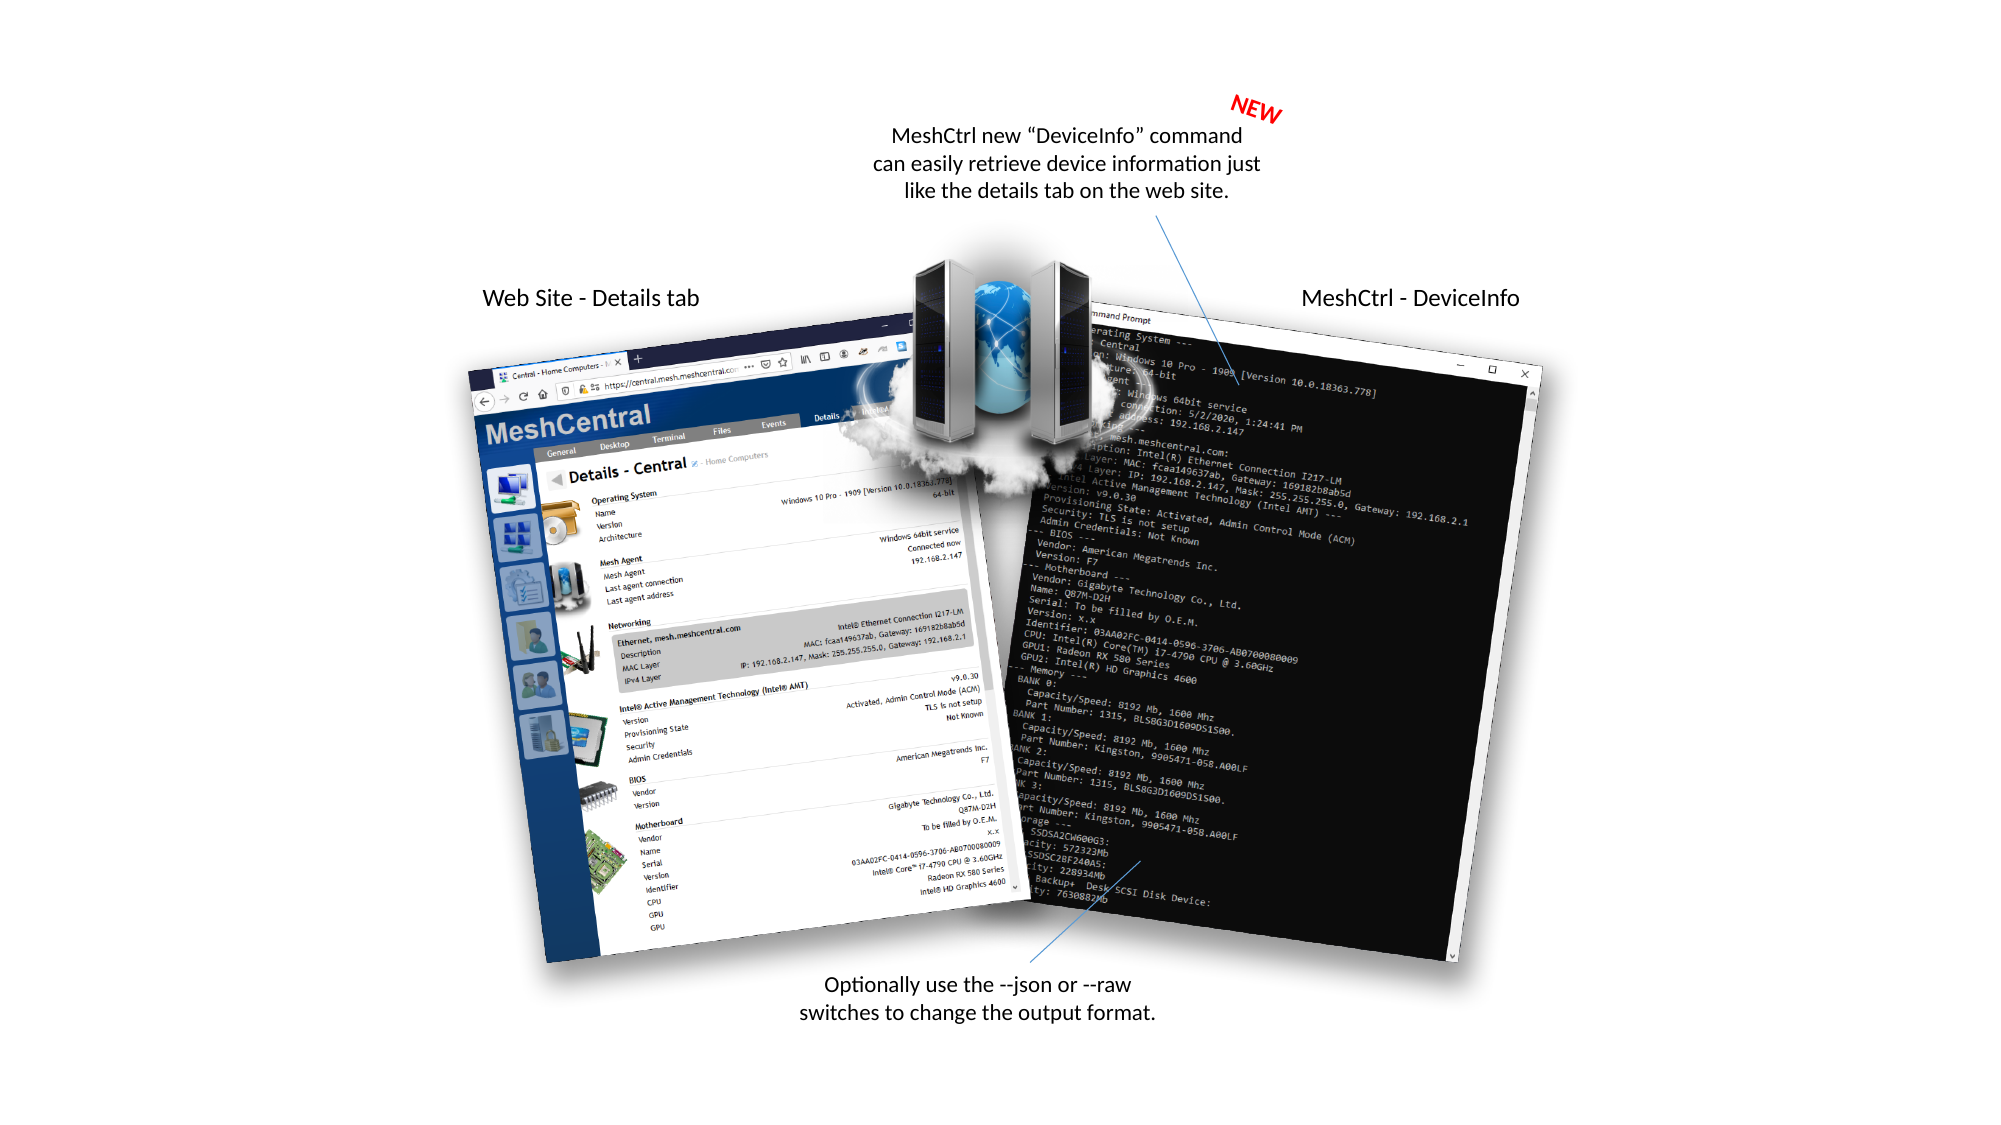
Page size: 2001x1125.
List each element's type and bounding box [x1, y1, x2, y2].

text_box [466, 86, 1537, 1034]
picture [1537, 366, 1543, 406]
